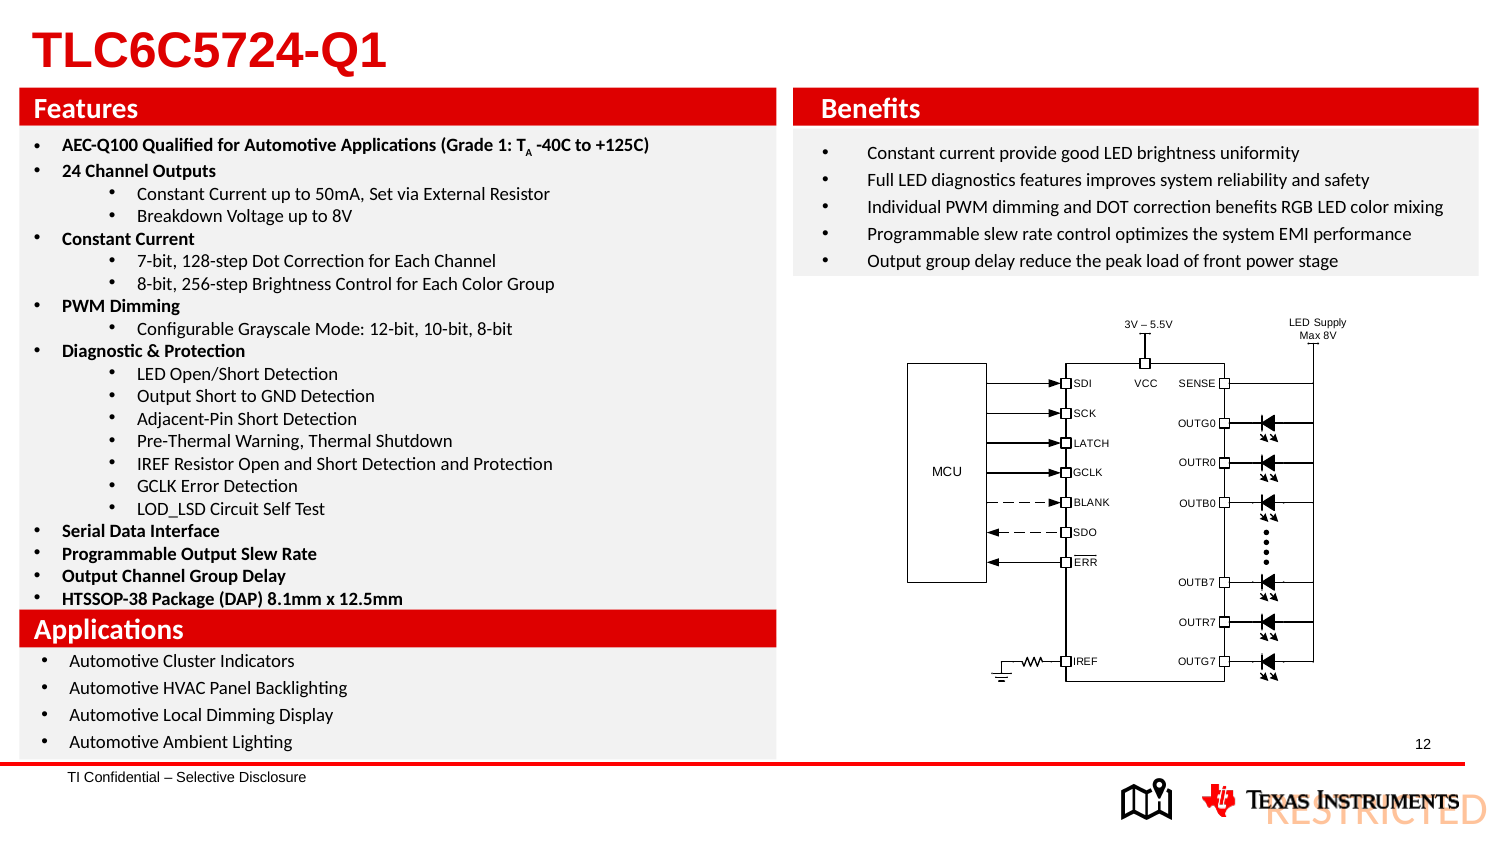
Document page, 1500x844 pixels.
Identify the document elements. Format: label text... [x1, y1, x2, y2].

text_box Automotive Cluster Indicators Automotive HVAC Panel Backlighting Automotive Local Dimming Display Automotive Ambient Lighting [17, 635, 779, 761]
picture [905, 311, 1481, 830]
title TLC6C5724-Q1 [19, 2, 1463, 103]
text_box Constant current provide good LED brightness uniformity Full LED diagnostics features improves system reliability and safety Individual PWM dimming and DOT correction benefits RGB LED color mixing Programmable slew rate control optimizes the system EMI performance Output group delay reduce the peak load of front power stage [791, 127, 1481, 278]
text_box Applications [19, 611, 777, 648]
text_box Features [19, 87, 777, 124]
text_box AEC-Q100 Qualified for Automotive Applications (Grade 1: TA -40C to +125C) 24 Channel Outputs Constant Current up to 50mA, Set via External Resistor Breakdown Voltage up to 8V Constant Current 7-bit, 128-step Dot Correction for Each Channel 8-bit, 256-step Brightness Control for Each Color Group PWM Dimming Configurable Grayscale Mode: 12-bit, 10-bit, 8-bit Diagnostic & Protection LED Open/Short Detection Output Short to GND Detection Adjacent-Pin Short Detection Pre-Thermal Warning, Thermal Shutdown IREF Resistor Open and Short Detection and Protection GCLK Error Detection LOD_LSD Circuit Self Test Serial Data Interface Programmable Output Slew Rate Output Channel Group Delay HTSSOP-38 Package (DAP) 8.1mm x 12.5mm [17, 124, 779, 611]
text_box Benefits [793, 87, 1479, 126]
